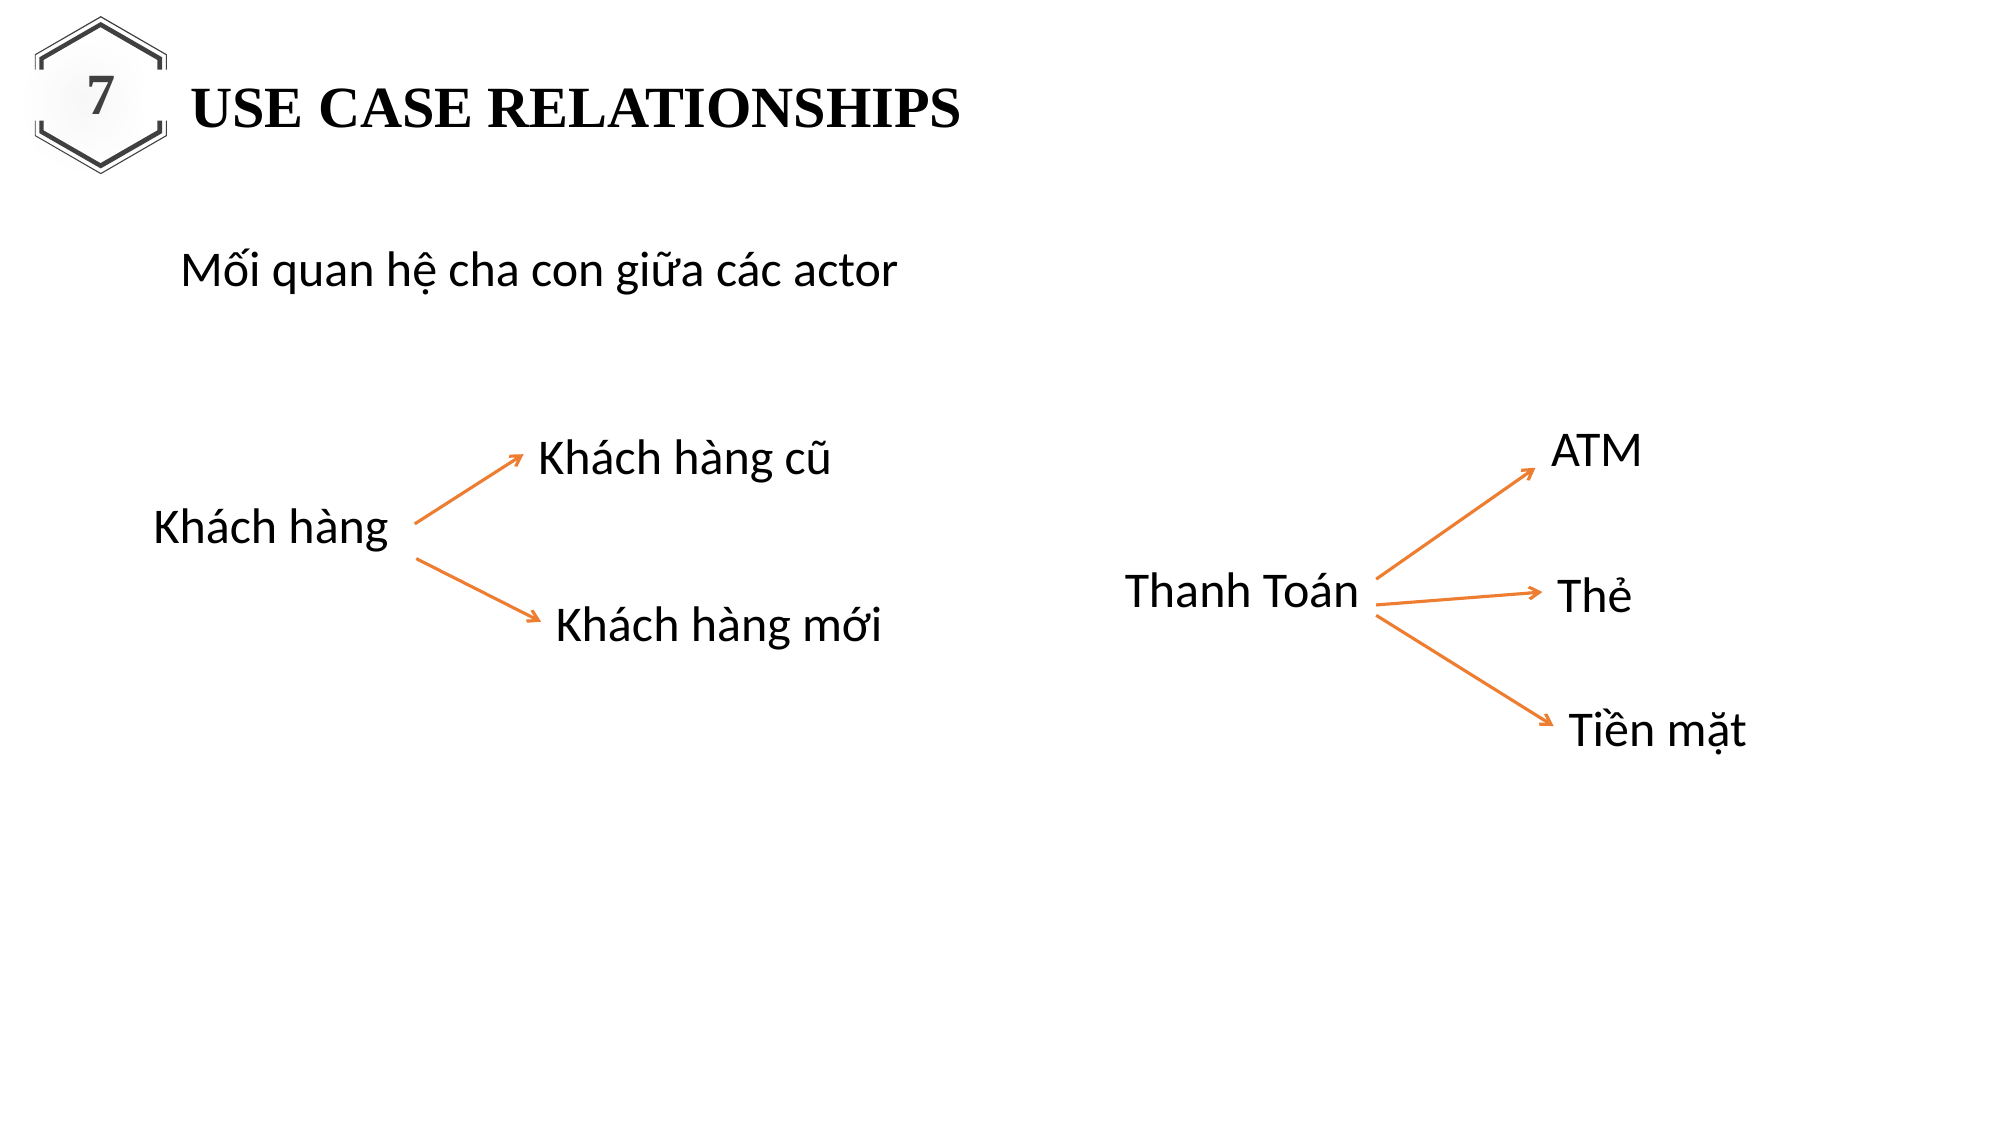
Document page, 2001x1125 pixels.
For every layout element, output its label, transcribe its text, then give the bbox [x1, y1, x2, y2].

text_box Mối quan hệ cha con giữa các actor [165, 228, 914, 304]
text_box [34, 120, 167, 175]
text_box Thẻ [1542, 554, 1648, 630]
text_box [416, 454, 523, 525]
text_box Khách hàng mới [541, 584, 898, 660]
text_box 7 [30, 42, 172, 141]
text_box ATM [1536, 409, 1658, 484]
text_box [1376, 615, 1553, 727]
text_box Khách hàng cũ [523, 416, 848, 492]
text_box Khách hàng [138, 486, 415, 562]
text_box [416, 558, 540, 623]
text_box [34, 16, 167, 70]
text_box Tiền mặt [1553, 688, 1762, 764]
text_box USE CASE RELATIONSHIPS [179, 27, 1945, 147]
text_box Thanh Toán [1110, 550, 1375, 626]
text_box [1376, 467, 1536, 580]
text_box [1376, 592, 1542, 605]
